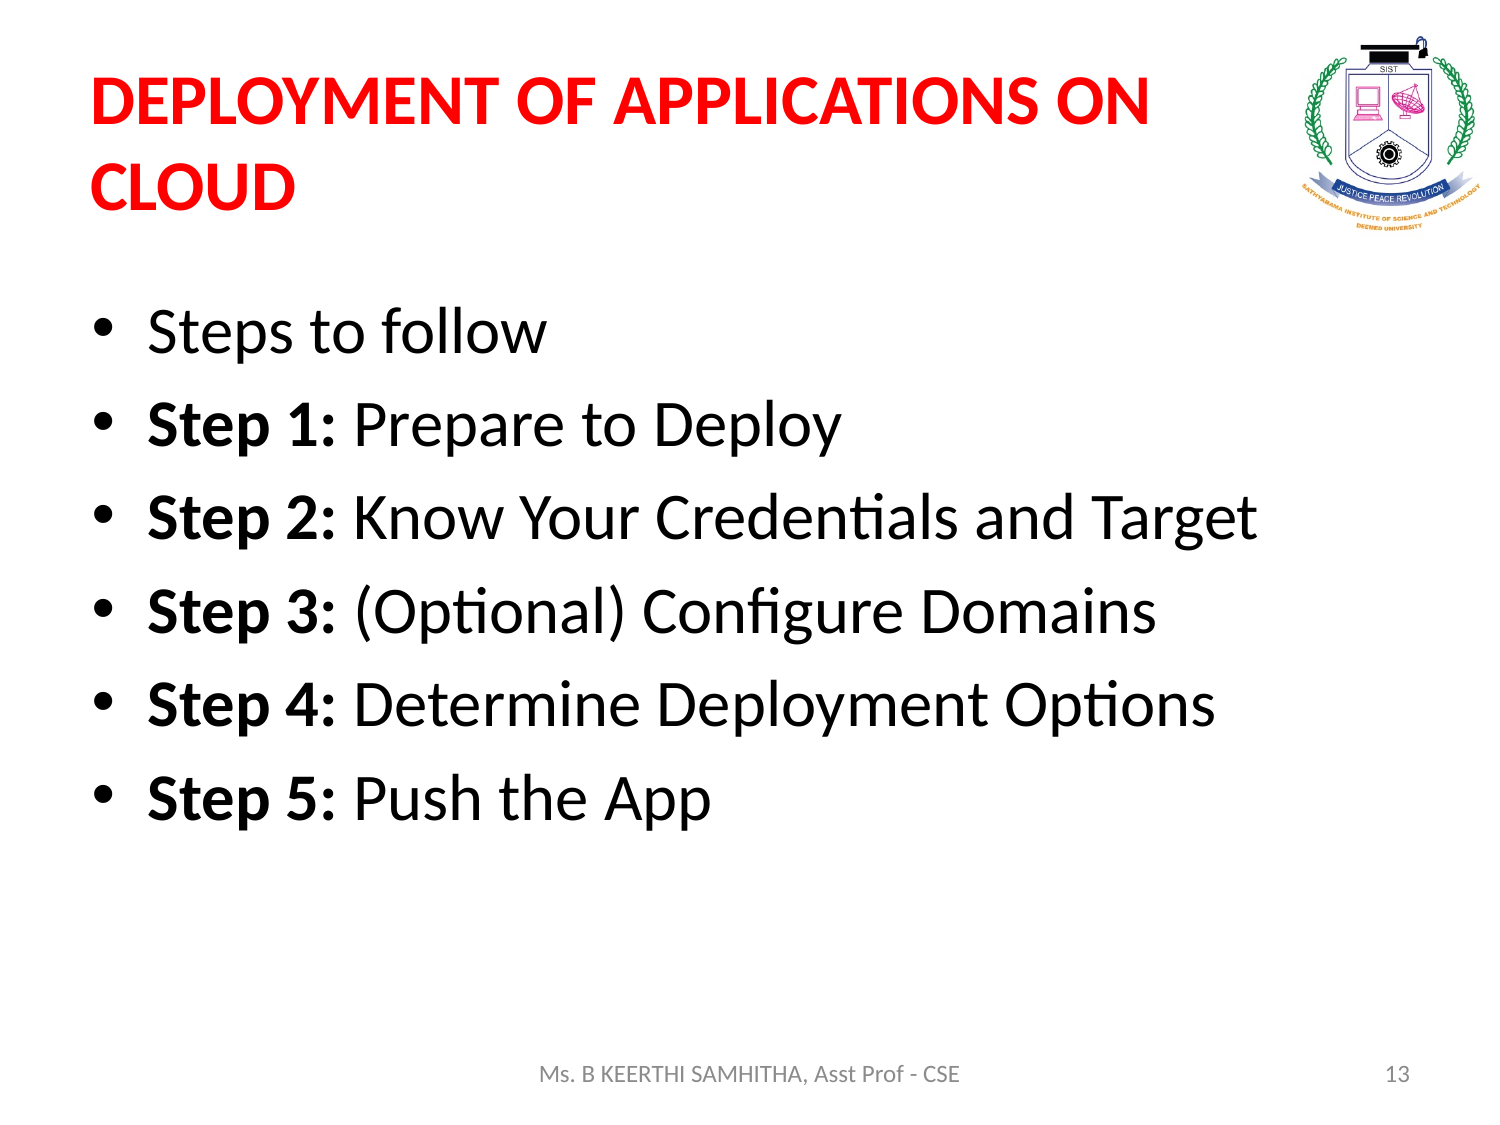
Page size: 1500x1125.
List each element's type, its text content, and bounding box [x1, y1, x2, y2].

slide_number 13 [1074, 1042, 1425, 1103]
list Steps to follow Step 1: Prepare to Deploy Step 2: Know Your Credentials and Target Step 3: (Optional) Configure Domains Step 4: Determine Deployment Options Step 5: Push the App [76, 278, 1427, 1022]
footer Ms. B KEERTHI SAMHITHA, Asst Prof - CSE [512, 1042, 988, 1103]
title DEPLOYMENT OF APPLICATIONS ON CLOUD [75, 45, 1294, 233]
picture [1280, 30, 1500, 251]
